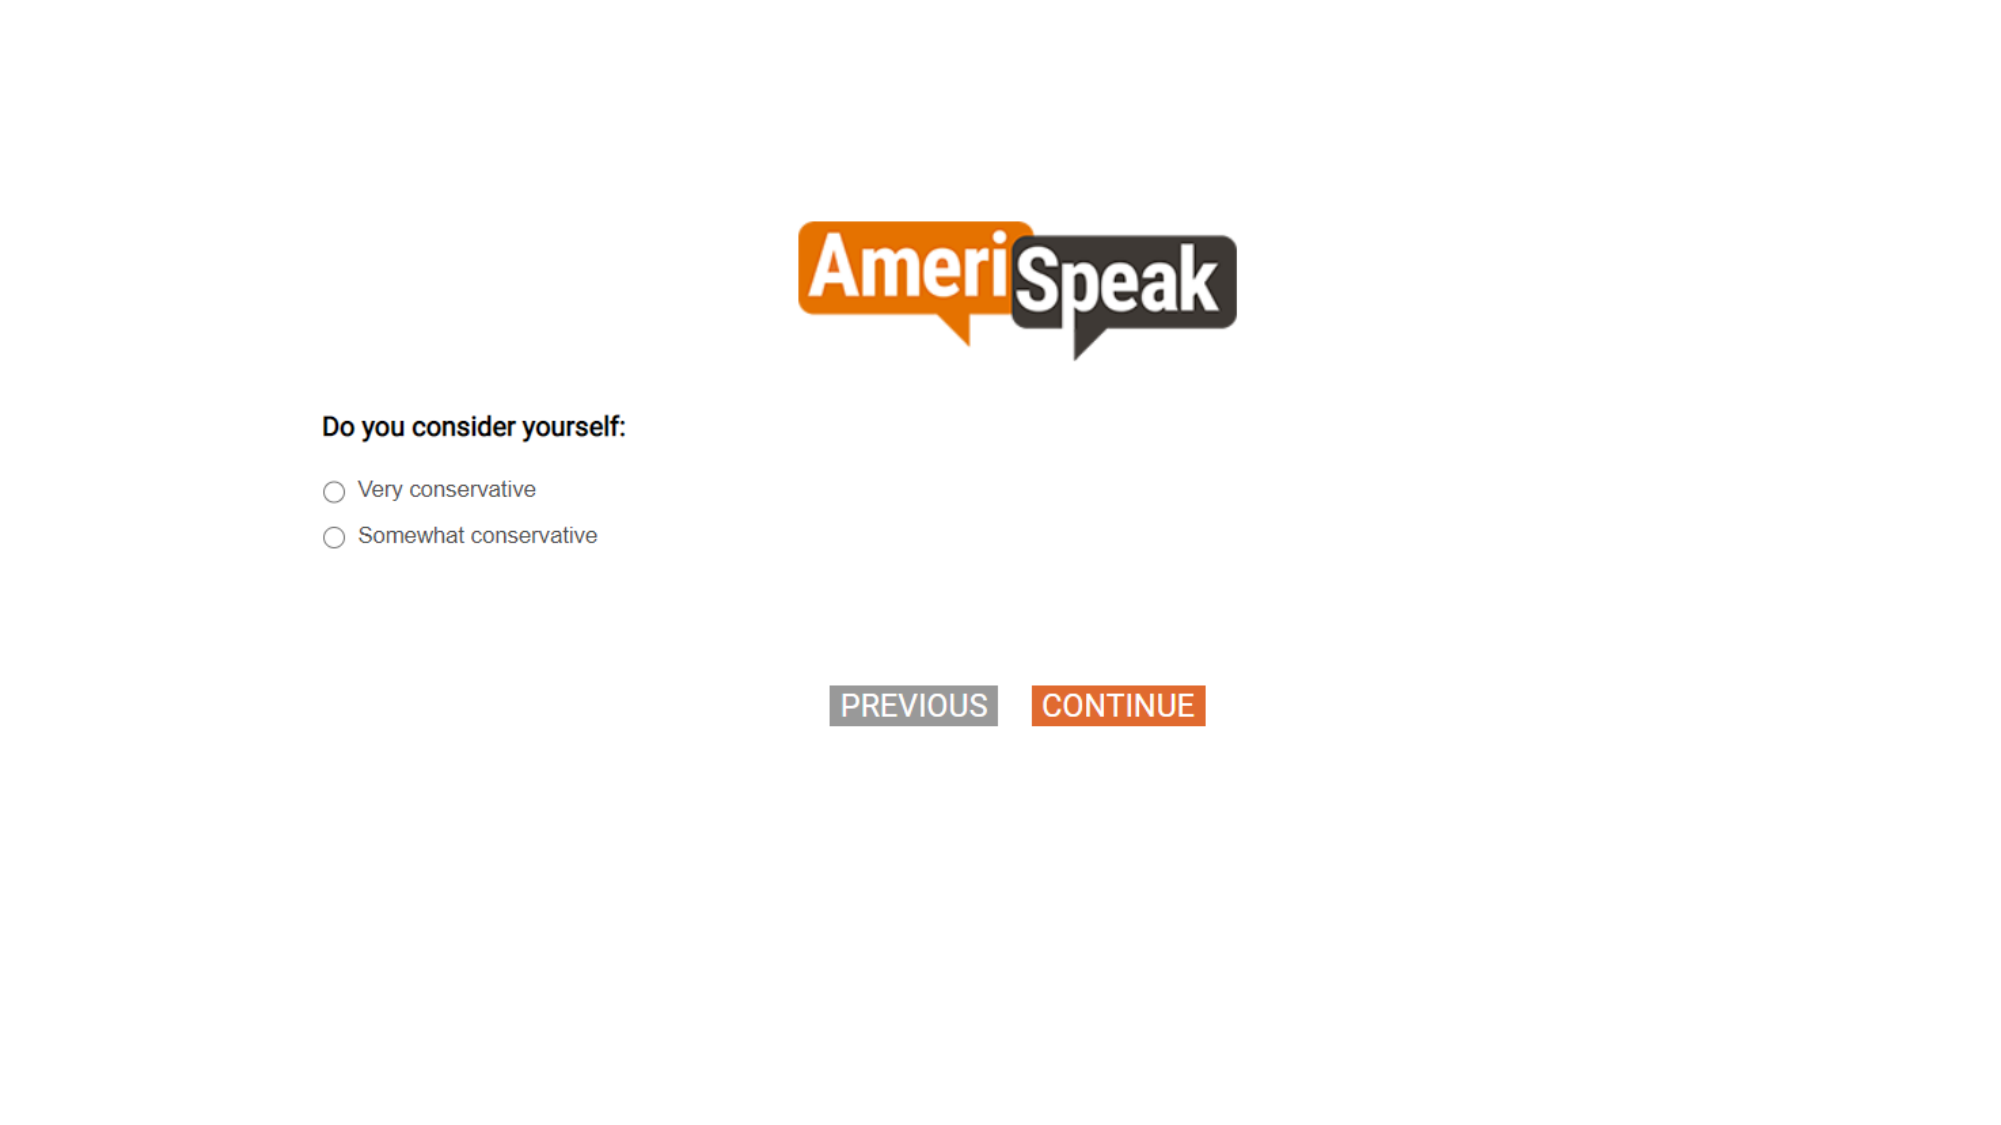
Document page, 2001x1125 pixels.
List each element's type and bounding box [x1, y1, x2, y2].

picture [280, 189, 1852, 878]
